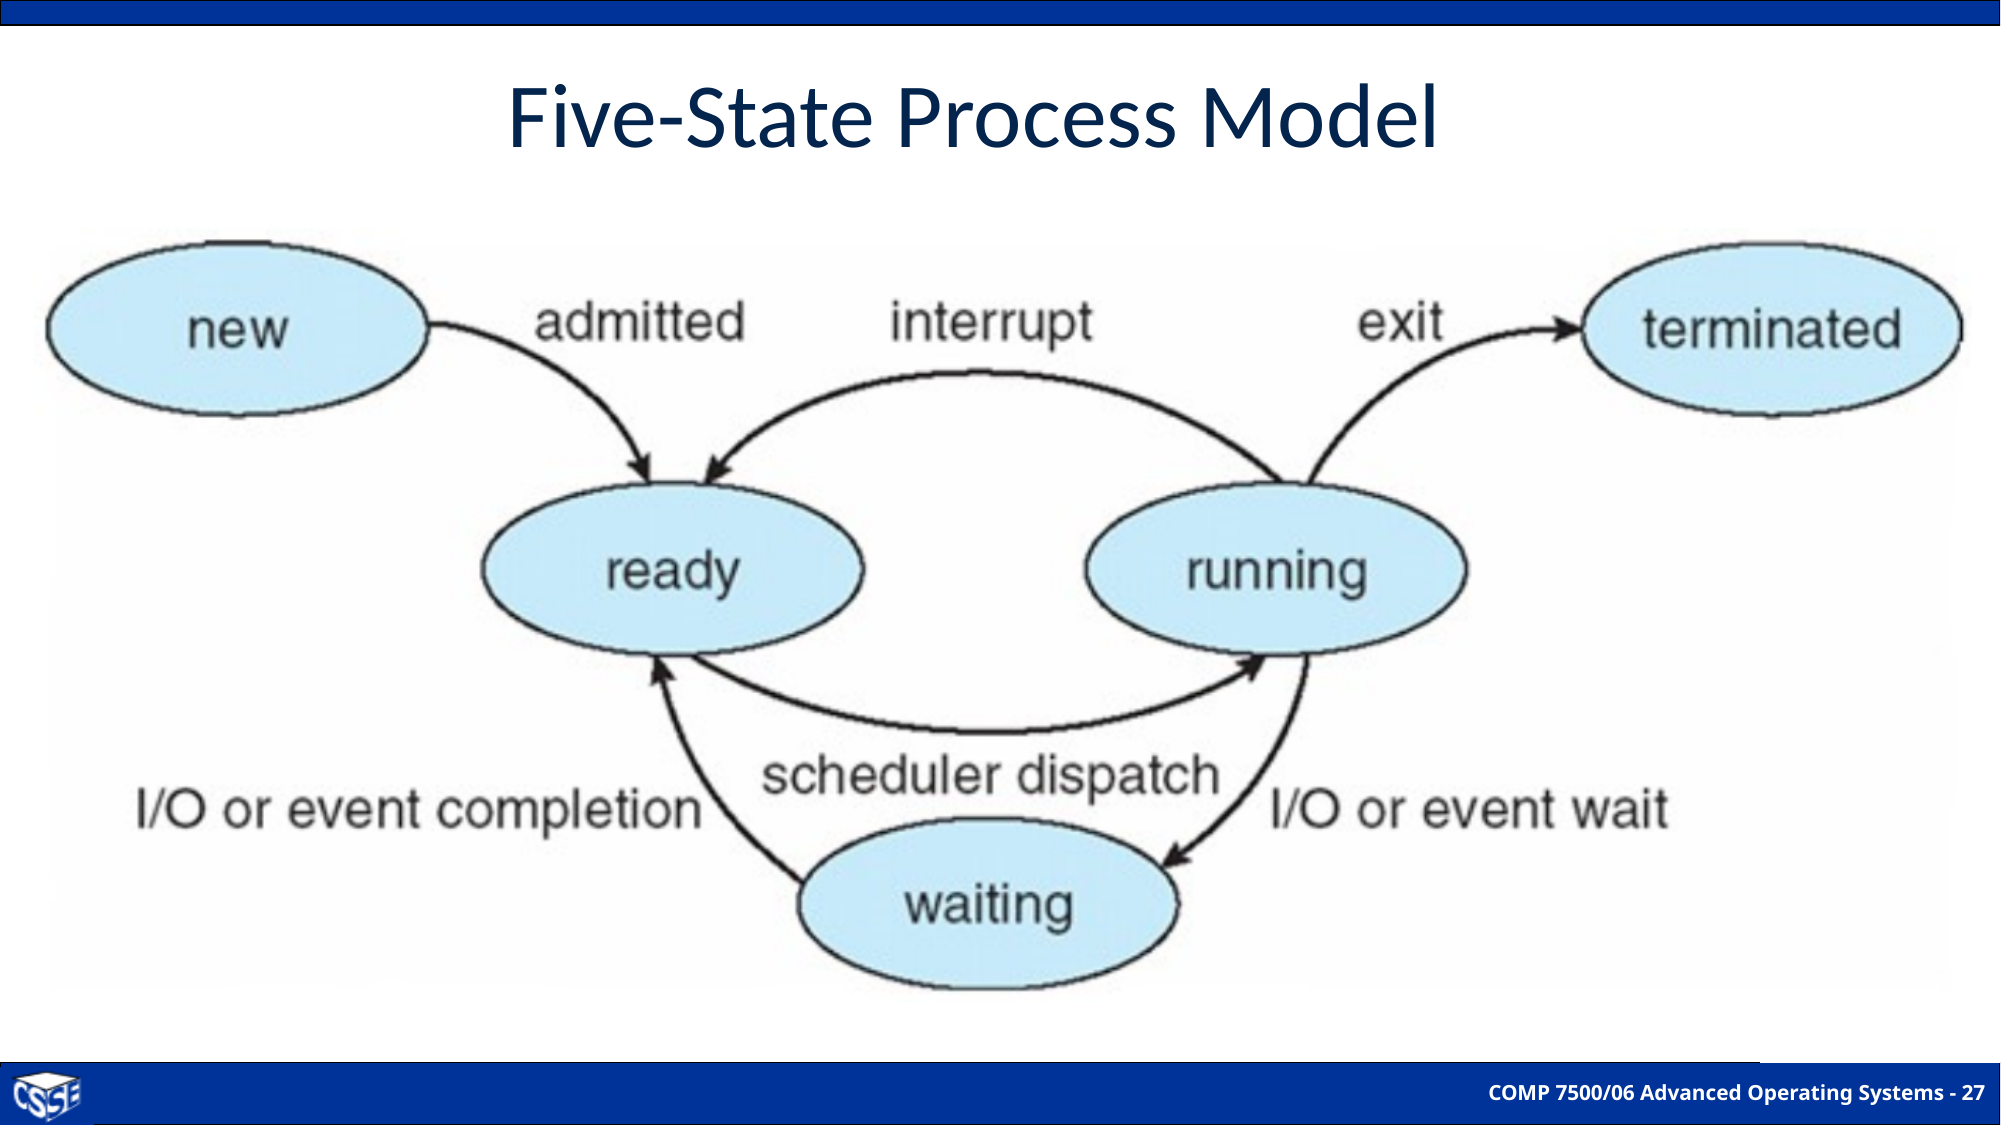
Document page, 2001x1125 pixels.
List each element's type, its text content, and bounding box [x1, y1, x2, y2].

title Five-State Process Model [462, 50, 1488, 168]
picture [0, 1067, 94, 1125]
picture [13, 170, 2000, 1063]
